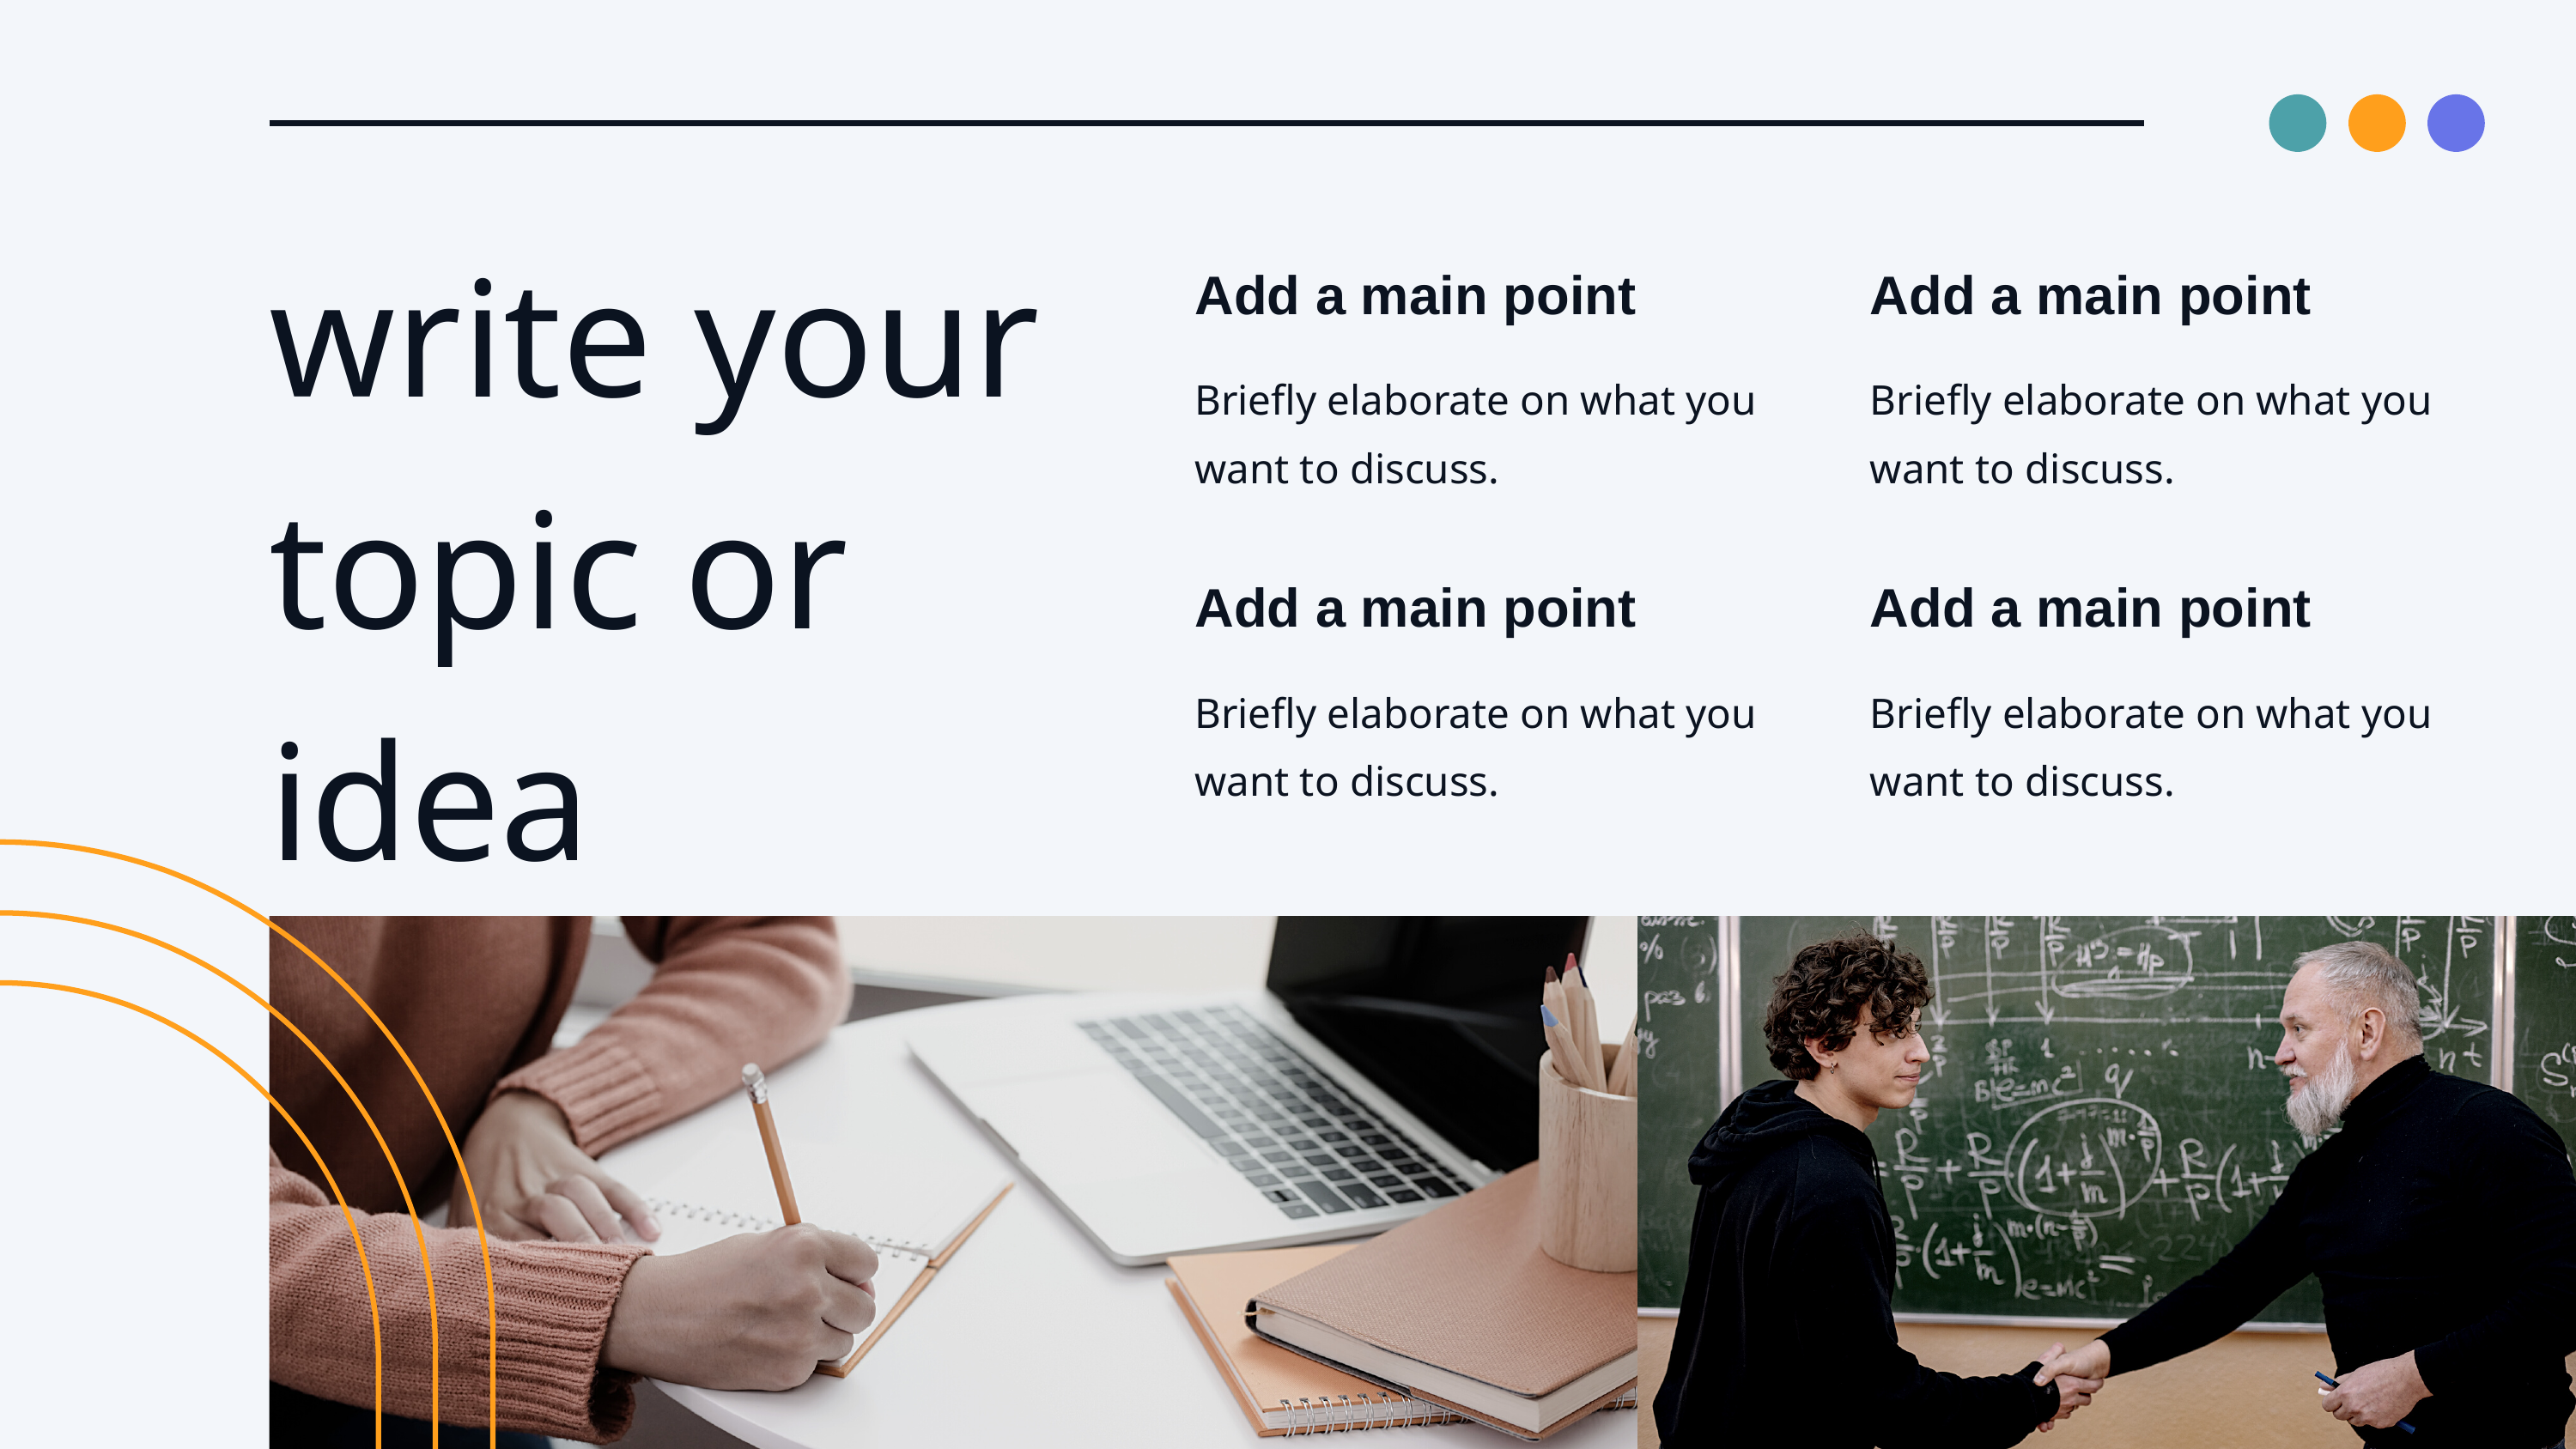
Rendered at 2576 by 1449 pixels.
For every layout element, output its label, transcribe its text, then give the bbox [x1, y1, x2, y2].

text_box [2348, 94, 2407, 153]
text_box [1869, 246, 2486, 464]
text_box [1869, 559, 2486, 778]
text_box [2427, 94, 2486, 153]
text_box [1194, 559, 1810, 778]
text_box write your topic or idea [269, 197, 1091, 893]
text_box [1194, 246, 1810, 464]
picture [494, 915, 2576, 1449]
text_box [2269, 94, 2327, 153]
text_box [0, 841, 494, 1449]
